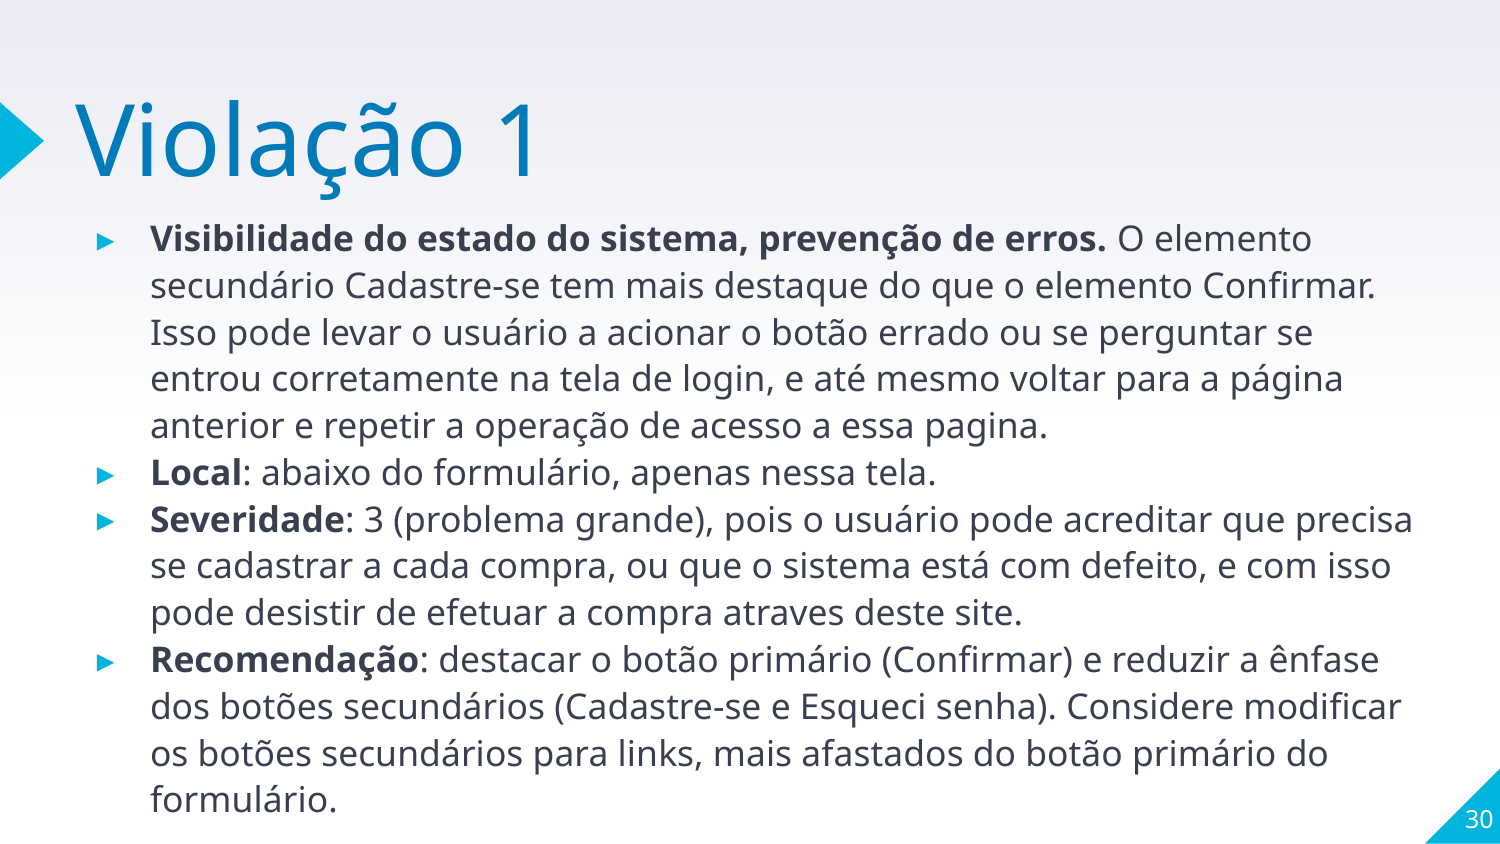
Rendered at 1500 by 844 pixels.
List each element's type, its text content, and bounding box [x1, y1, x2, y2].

title Violação 1 [75, 99, 1500, 277]
slide_number 30 [1418, 760, 1494, 838]
list Visibilidade do estado do sistema, prevenção de erros. O elemento secundário Cadastre-se tem mais destaque do que o elemento Confirmar. Isso pode levar o usuário a acionar o botão errado ou se perguntar se entrou corretamente na tela de login, e até mesmo voltar para a página anterior e repetir a operação de acesso a essa pagina. Local: abaixo do formulário, apenas nessa tela. Severidade: 3 (problema grande), pois o usuário pode acreditar que precisa se cadastrar a cada compra, ou que o sistema está com defeito, e com isso pode desistir de efetuar a compra atraves deste site. Recomendação: destacar o botão primário (Confirmar) e reduzir a ênfase dos botões secundários (Cadastre-se e Esqueci senha). Considere modificar os botões secundários para links, mais afastados do botão primário do formulário. [75, 211, 1419, 787]
